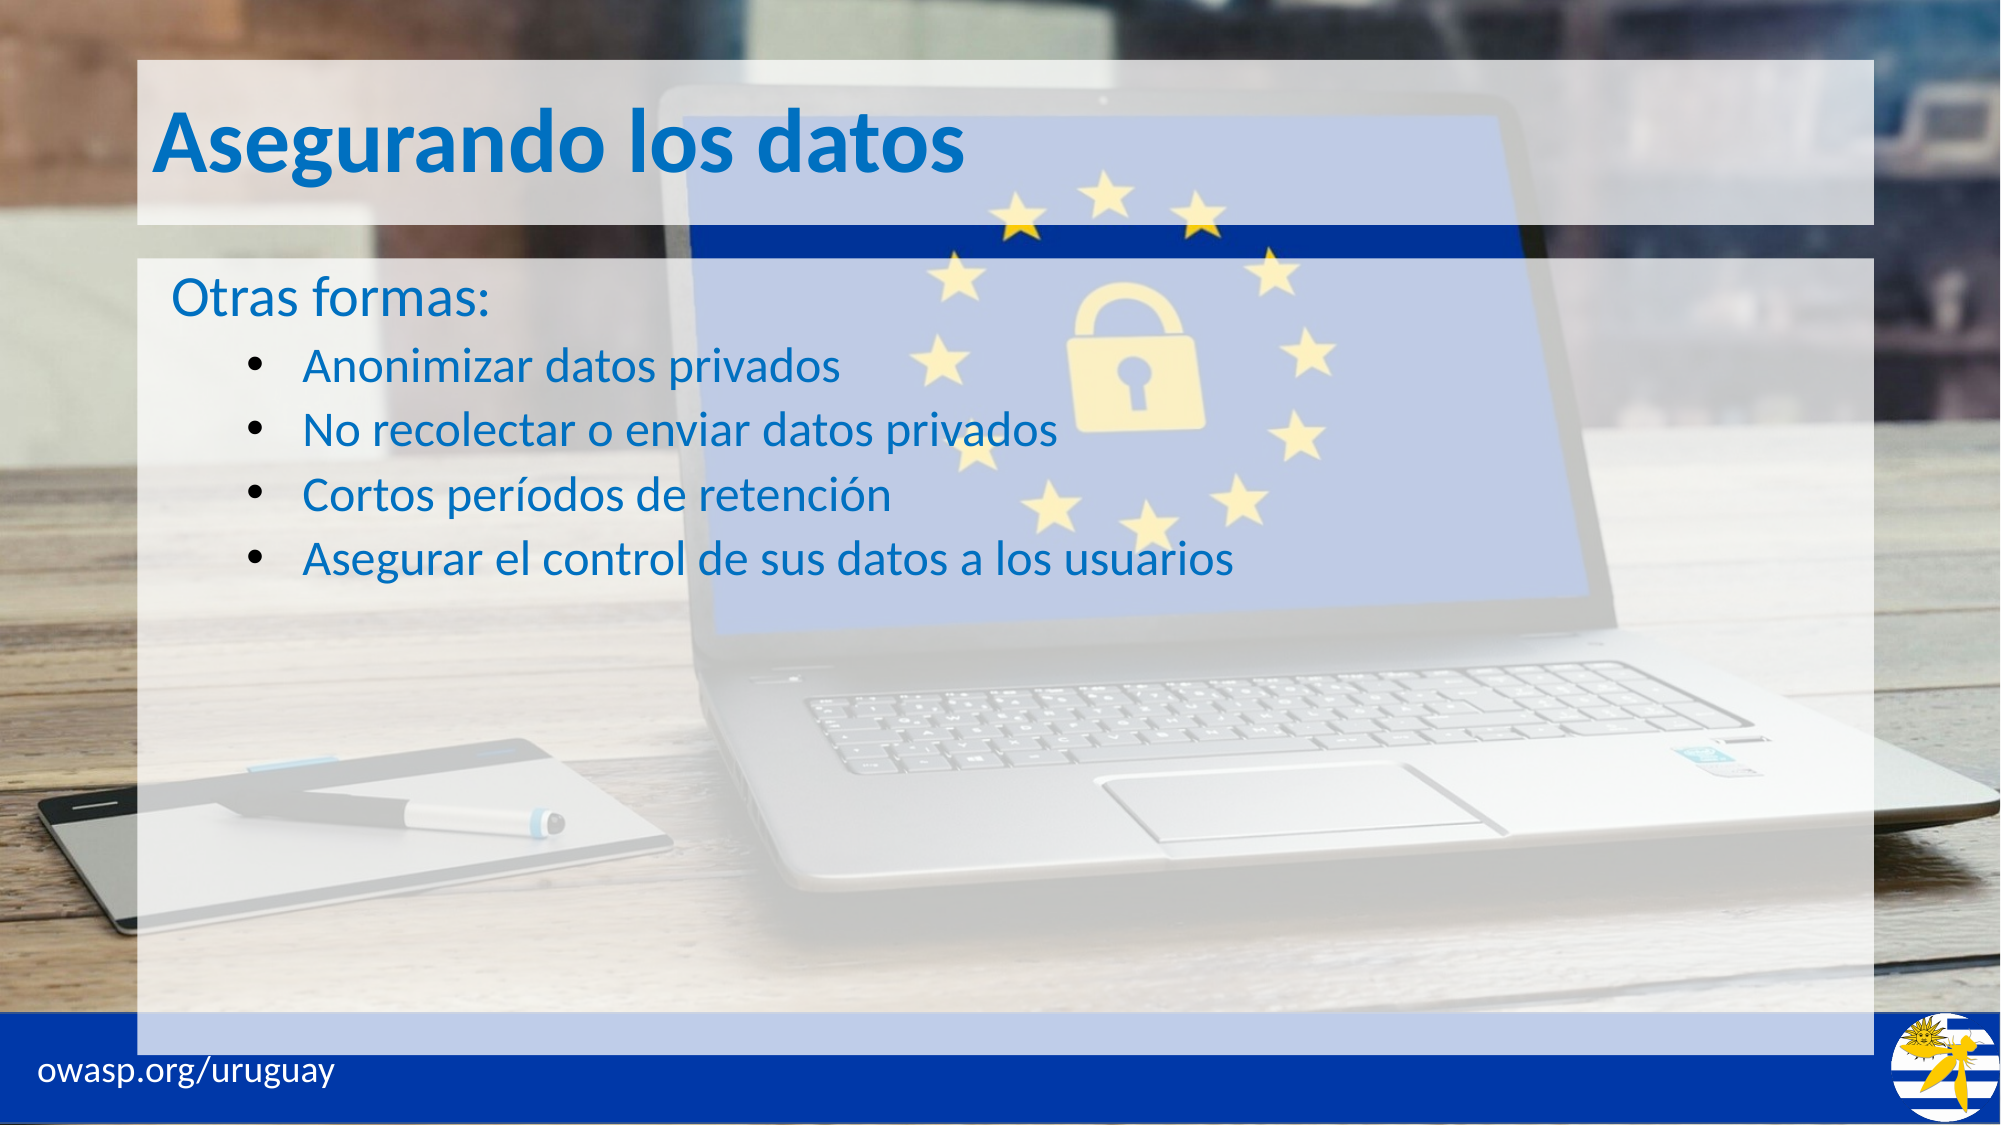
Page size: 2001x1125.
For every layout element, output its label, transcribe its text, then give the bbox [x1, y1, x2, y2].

list Otras formas: Anonimizar datos privados No recolectar o enviar datos privados Cortos períodos de retención Asegurar el control de sus datos a los usuarios [137, 258, 1874, 1056]
picture [0, 0, 2001, 1012]
title Asegurando los datos [137, 59, 1874, 225]
picture [1891, 1013, 2000, 1122]
